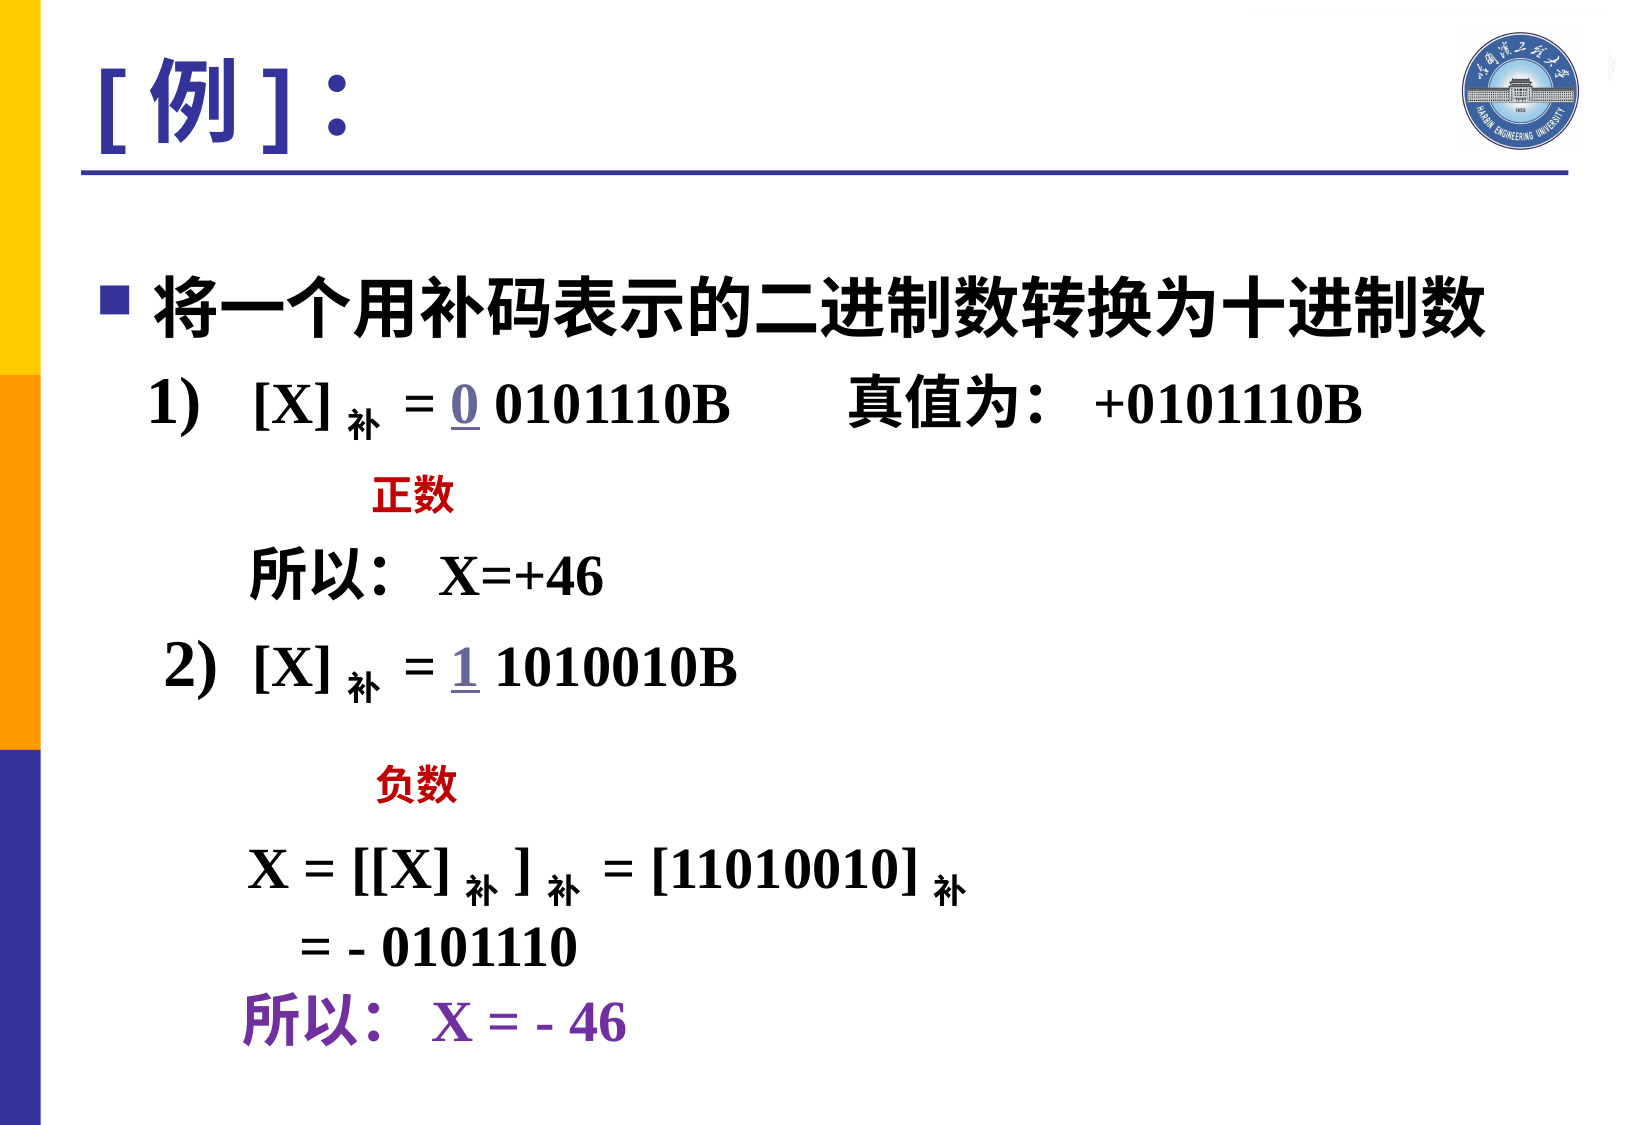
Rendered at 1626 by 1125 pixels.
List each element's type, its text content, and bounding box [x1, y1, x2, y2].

picture [1250, 9, 1616, 165]
title [例]： [81, 30, 1569, 161]
list 将一个用补码表示的二进制数转换为十进制数 1) [X]补 = 0 0101110B 真值为：+0101110B 正数 所以：X=+46 2) [X]补 = 1 1010010B 负数 X = [[X]补]补 = [11010010]补 = - 0101110 所以：X = - 46 [81, 267, 1569, 857]
